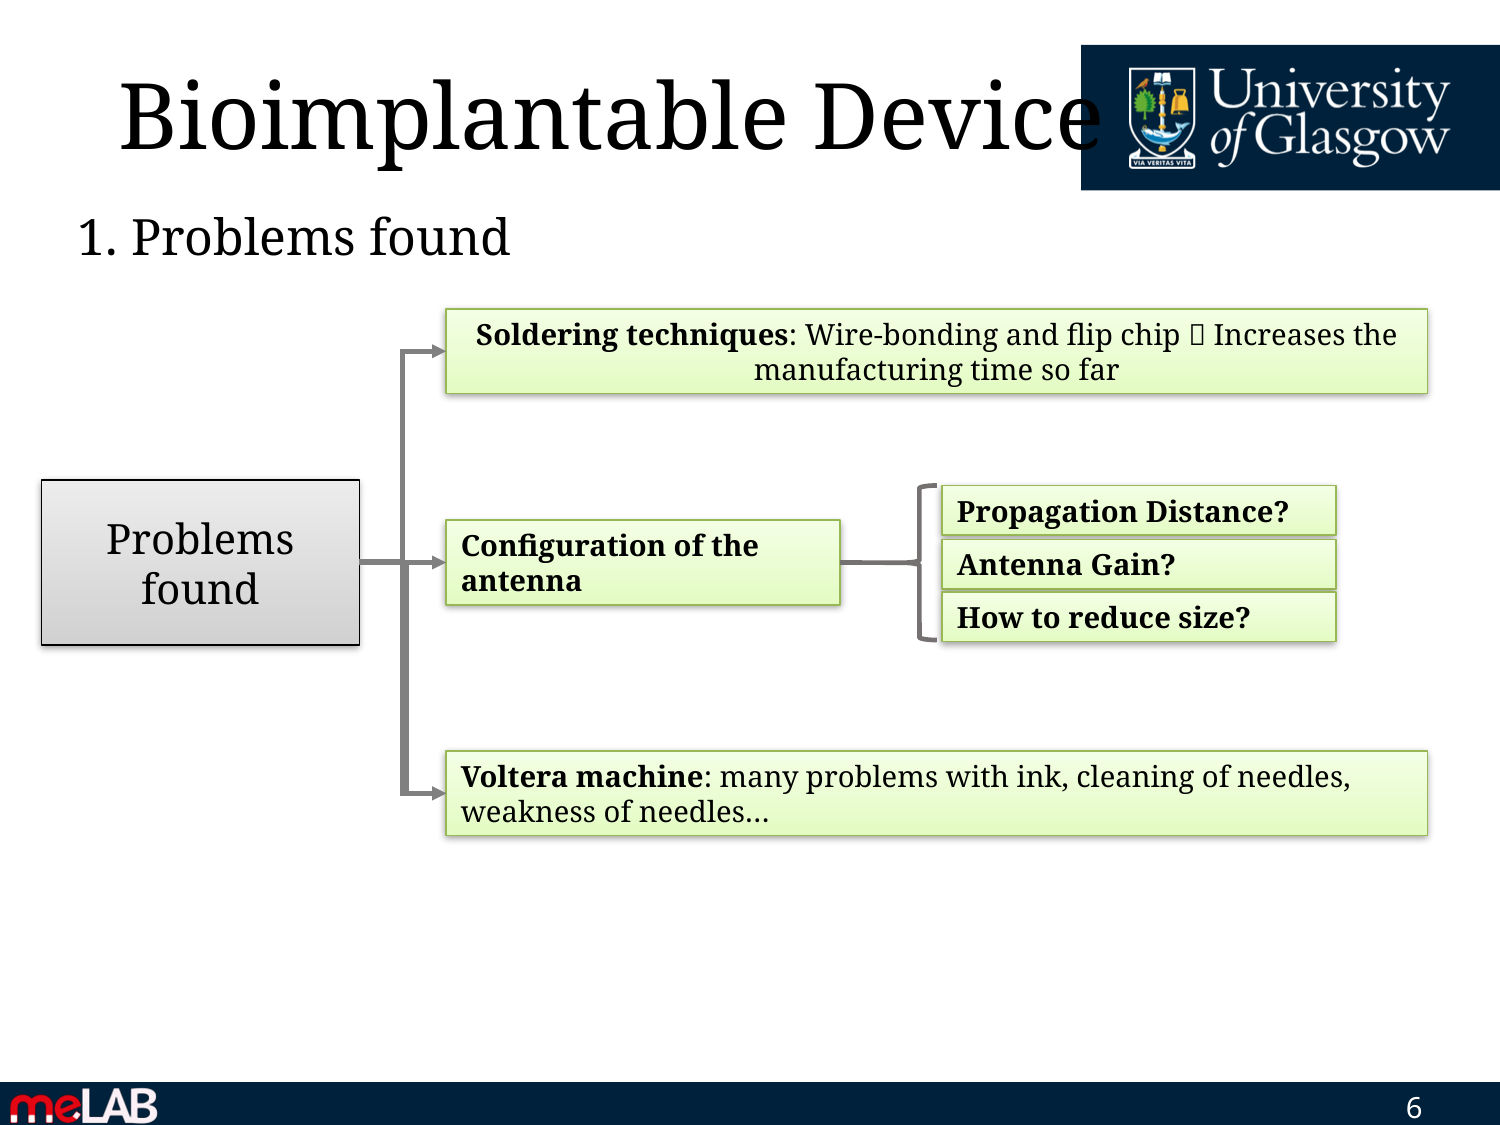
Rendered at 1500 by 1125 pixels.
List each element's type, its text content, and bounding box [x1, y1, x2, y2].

text_box [903, 484, 937, 641]
text_box Soldering techniques: Wire-bonding and flip chip  Increases the manufacturing time so far [446, 308, 1428, 394]
text_box Voltera machine: many problems with ink, cleaning of needles, weakness of needles… [446, 751, 1428, 836]
text_box 1. Problems found [62, 197, 937, 273]
text_box How to reduce size? [942, 591, 1337, 642]
text_box Problems found [41, 479, 359, 646]
text_box Antenna Gain? [942, 539, 1337, 589]
title Bioimplantable Device [103, 11, 1397, 229]
text_box Propagation Distance? [942, 485, 1337, 536]
picture [8, 1079, 162, 1125]
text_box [359, 562, 447, 794]
picture [1397, 66, 1452, 169]
text_box Configuration of the antenna [447, 520, 841, 605]
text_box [359, 351, 447, 561]
